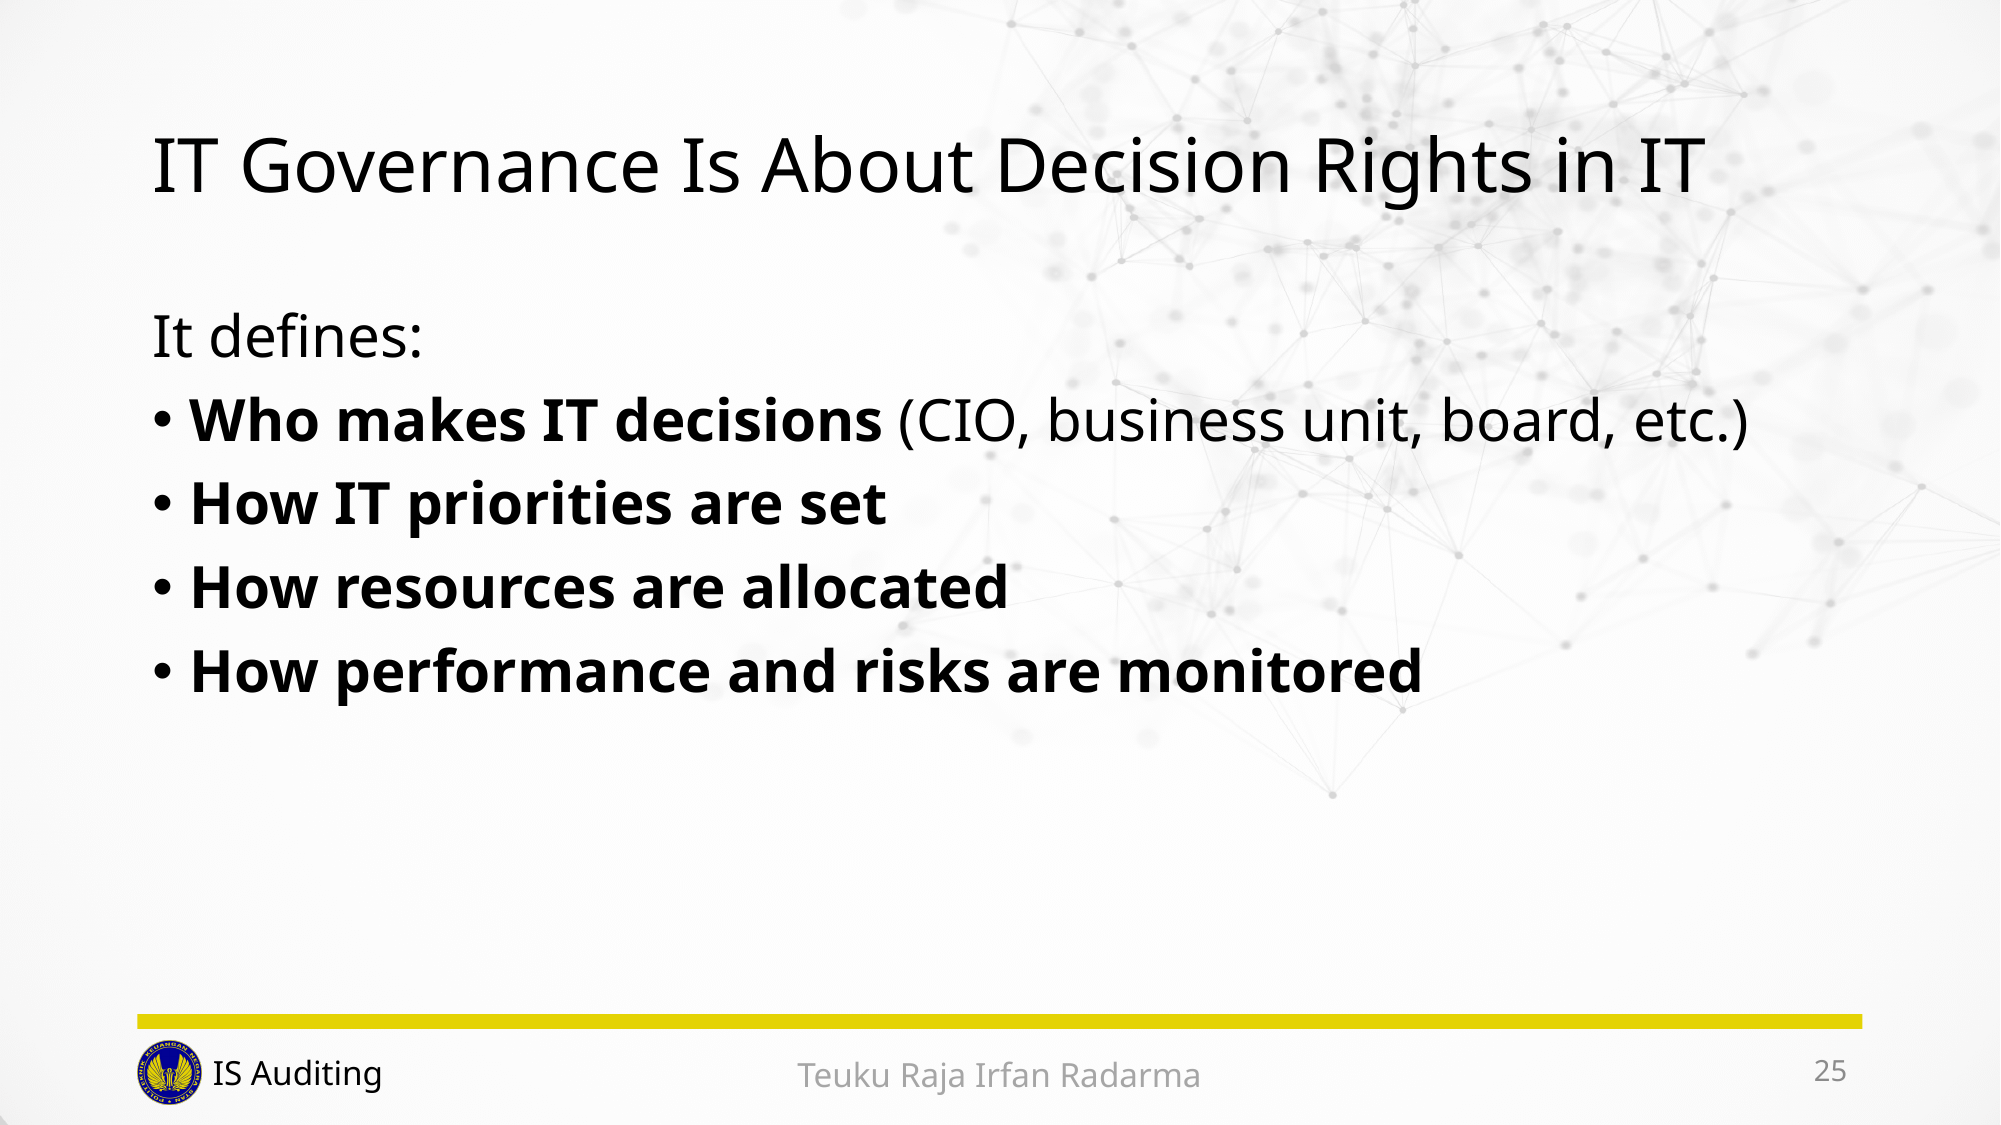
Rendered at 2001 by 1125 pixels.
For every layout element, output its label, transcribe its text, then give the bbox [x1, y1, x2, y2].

title IT Governance Is About Decision Rights in IT [137, 59, 1863, 278]
list It defines: Who makes IT decisions (CIO, business unit, board, etc.) How IT priorities are set How resources are allocated How performance and risks are monitored [137, 299, 1863, 1014]
picture [137, 1040, 202, 1105]
slide_number 25 [1412, 1042, 1863, 1103]
